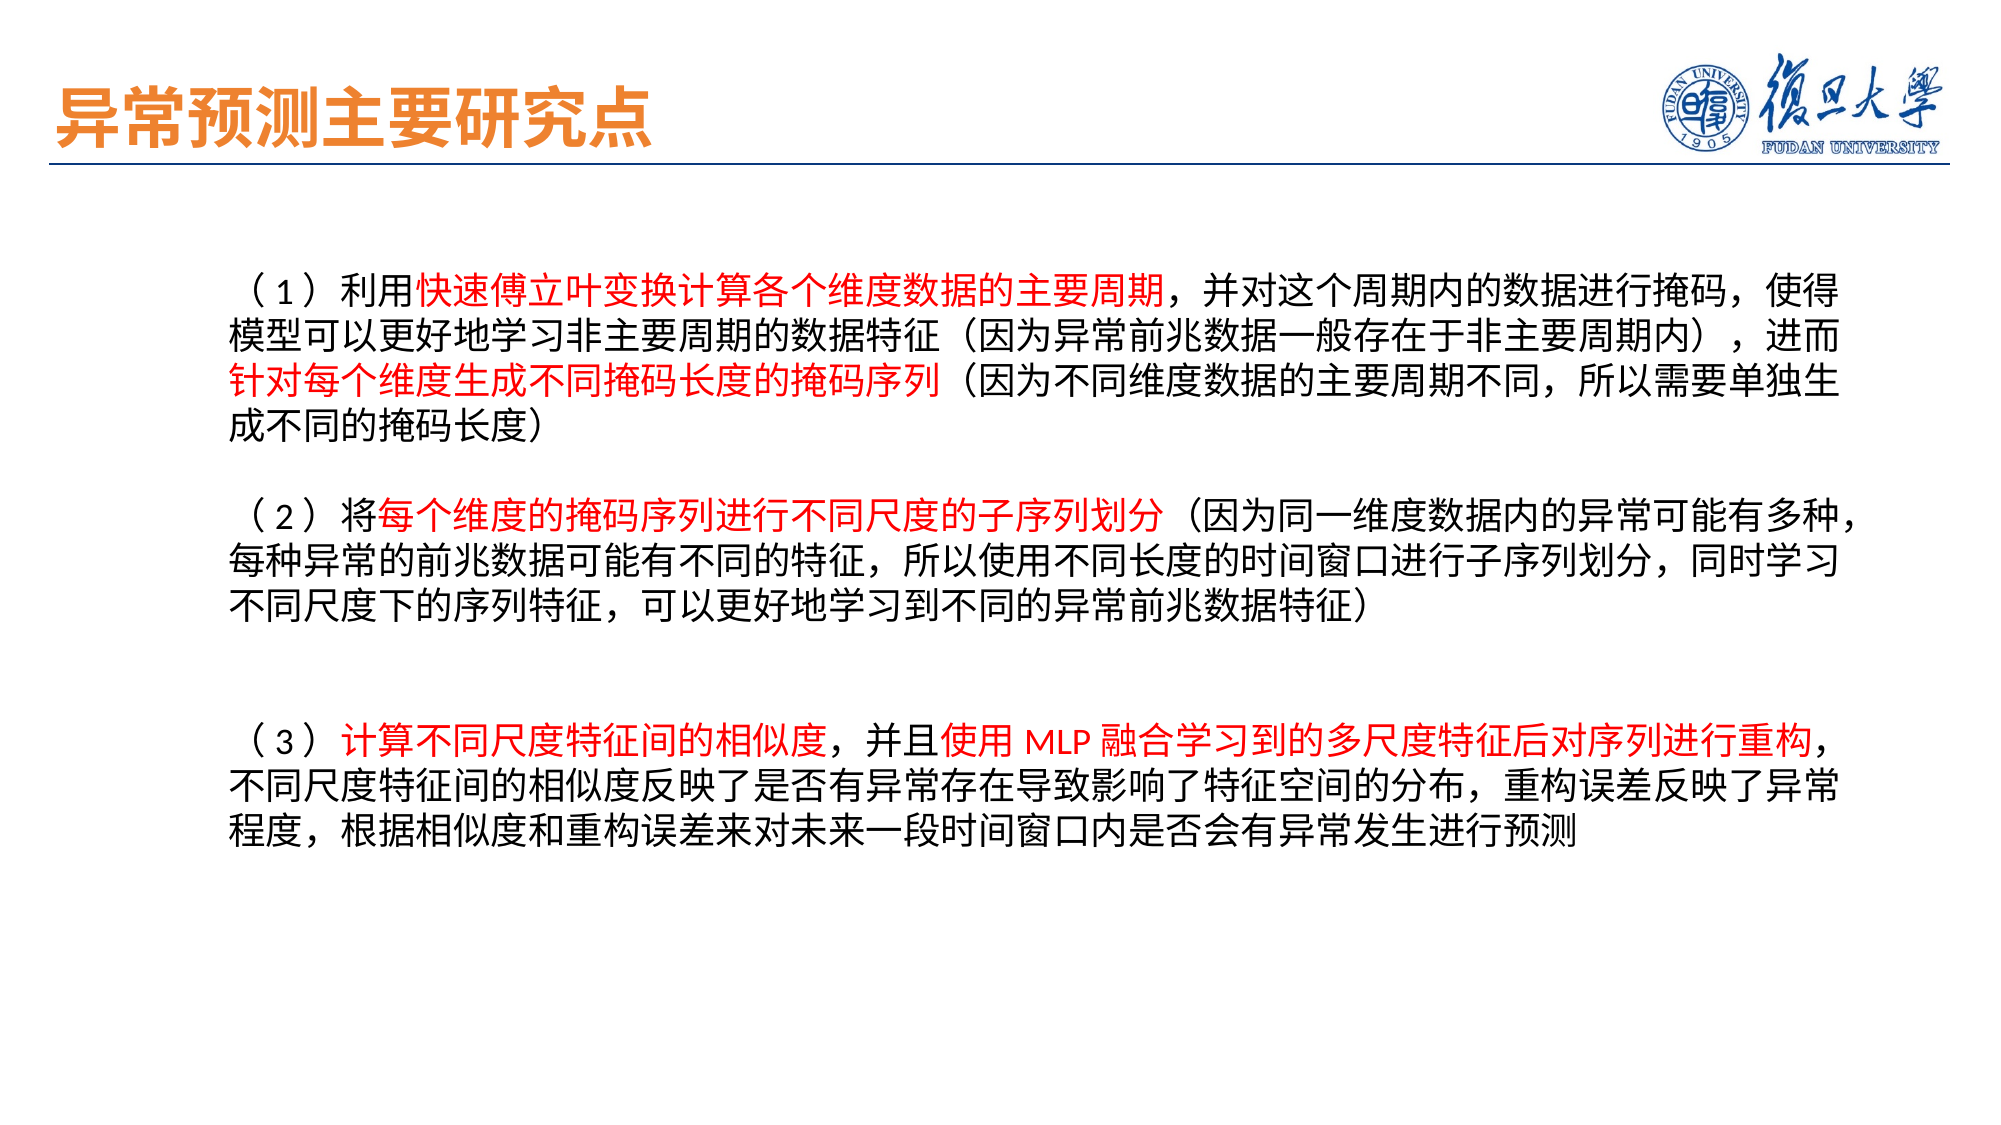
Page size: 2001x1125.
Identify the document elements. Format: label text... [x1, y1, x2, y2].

text_box 异常预测主要研究点 [39, 68, 1139, 164]
picture [1652, 45, 1951, 158]
text_box （1）利用快速傅立叶变换计算各个维度数据的主要周期，并对这个周期内的数据进行掩码，使得模型可以更好地学习非主要周期的数据特征（因为异常前兆数据一般存在于非主要周期内），进而针对每个维度生成不同掩码长度的掩码序列（因为不同维度数据的主要周期不同，所以需要单独生成不同的掩码长度） （2）将每个维度的掩码序列进行不同尺度的子序列划分（因为同一维度数据内的异常可能有多种，每种异常的前兆数据可能有不同的特征，所以使用不同长度的时间窗口进行子序列划分，同时学习不同尺度下的序列特征，可以更好地学习到不同的异常前兆数据特征） （3）计算不同尺度特征间的相似度，并且使用MLP融合学习到的多尺度特征后对序列进行重构，不同尺度特征间的相似度反映了是否有异常存在导致影响了特征空间的分布，重构误差反映了异常程度，根据相似度和重构误差来对未来一段时间窗口内是否会有异常发生进行预测 [213, 259, 1862, 860]
